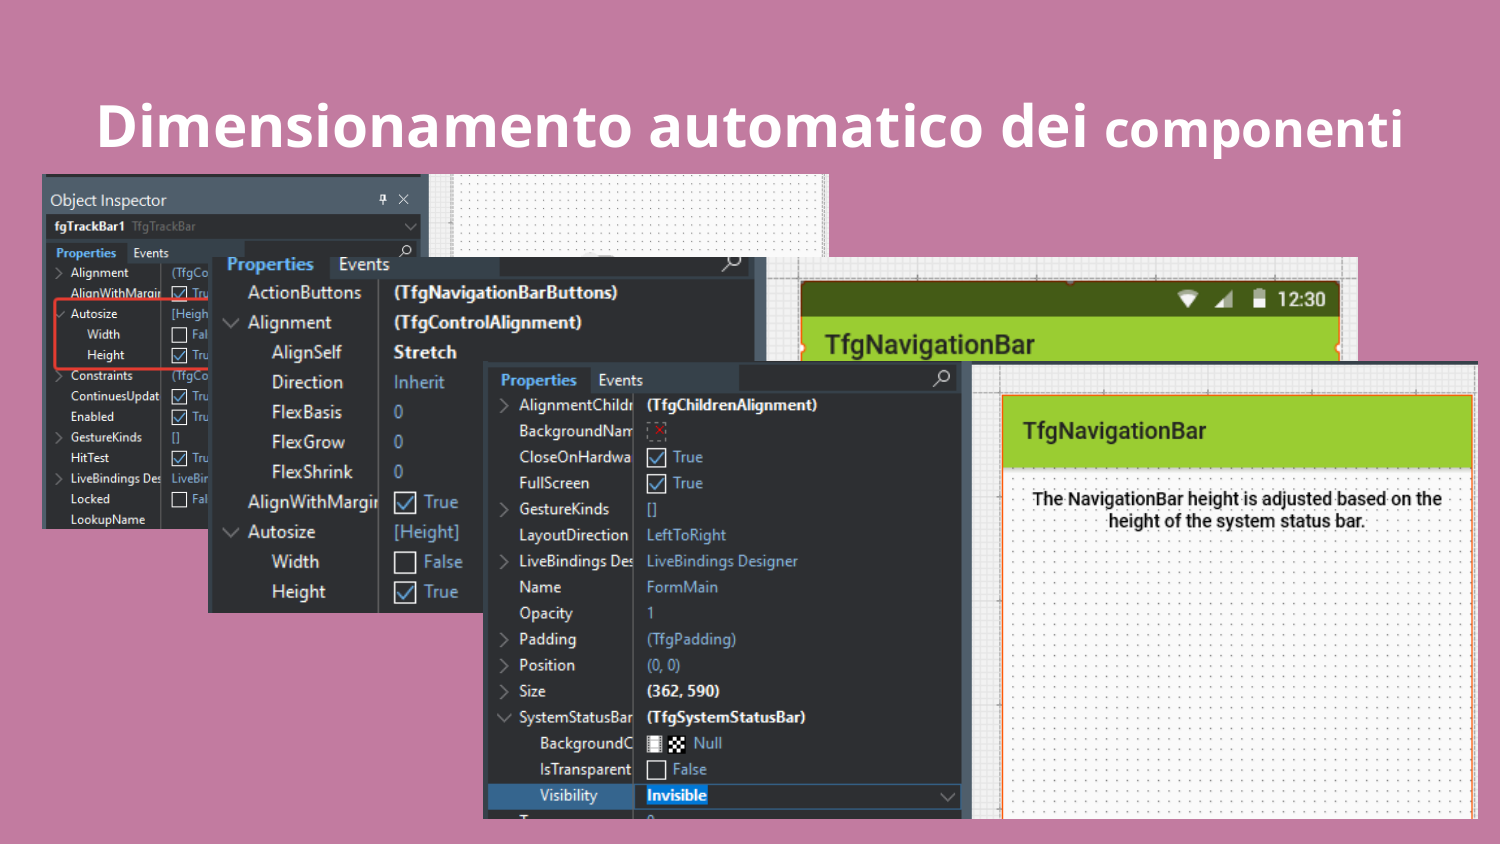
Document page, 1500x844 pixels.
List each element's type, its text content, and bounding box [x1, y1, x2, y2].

picture [42, 174, 1478, 820]
title Dimensionamento automatico dei componenti [75, 33, 1425, 175]
